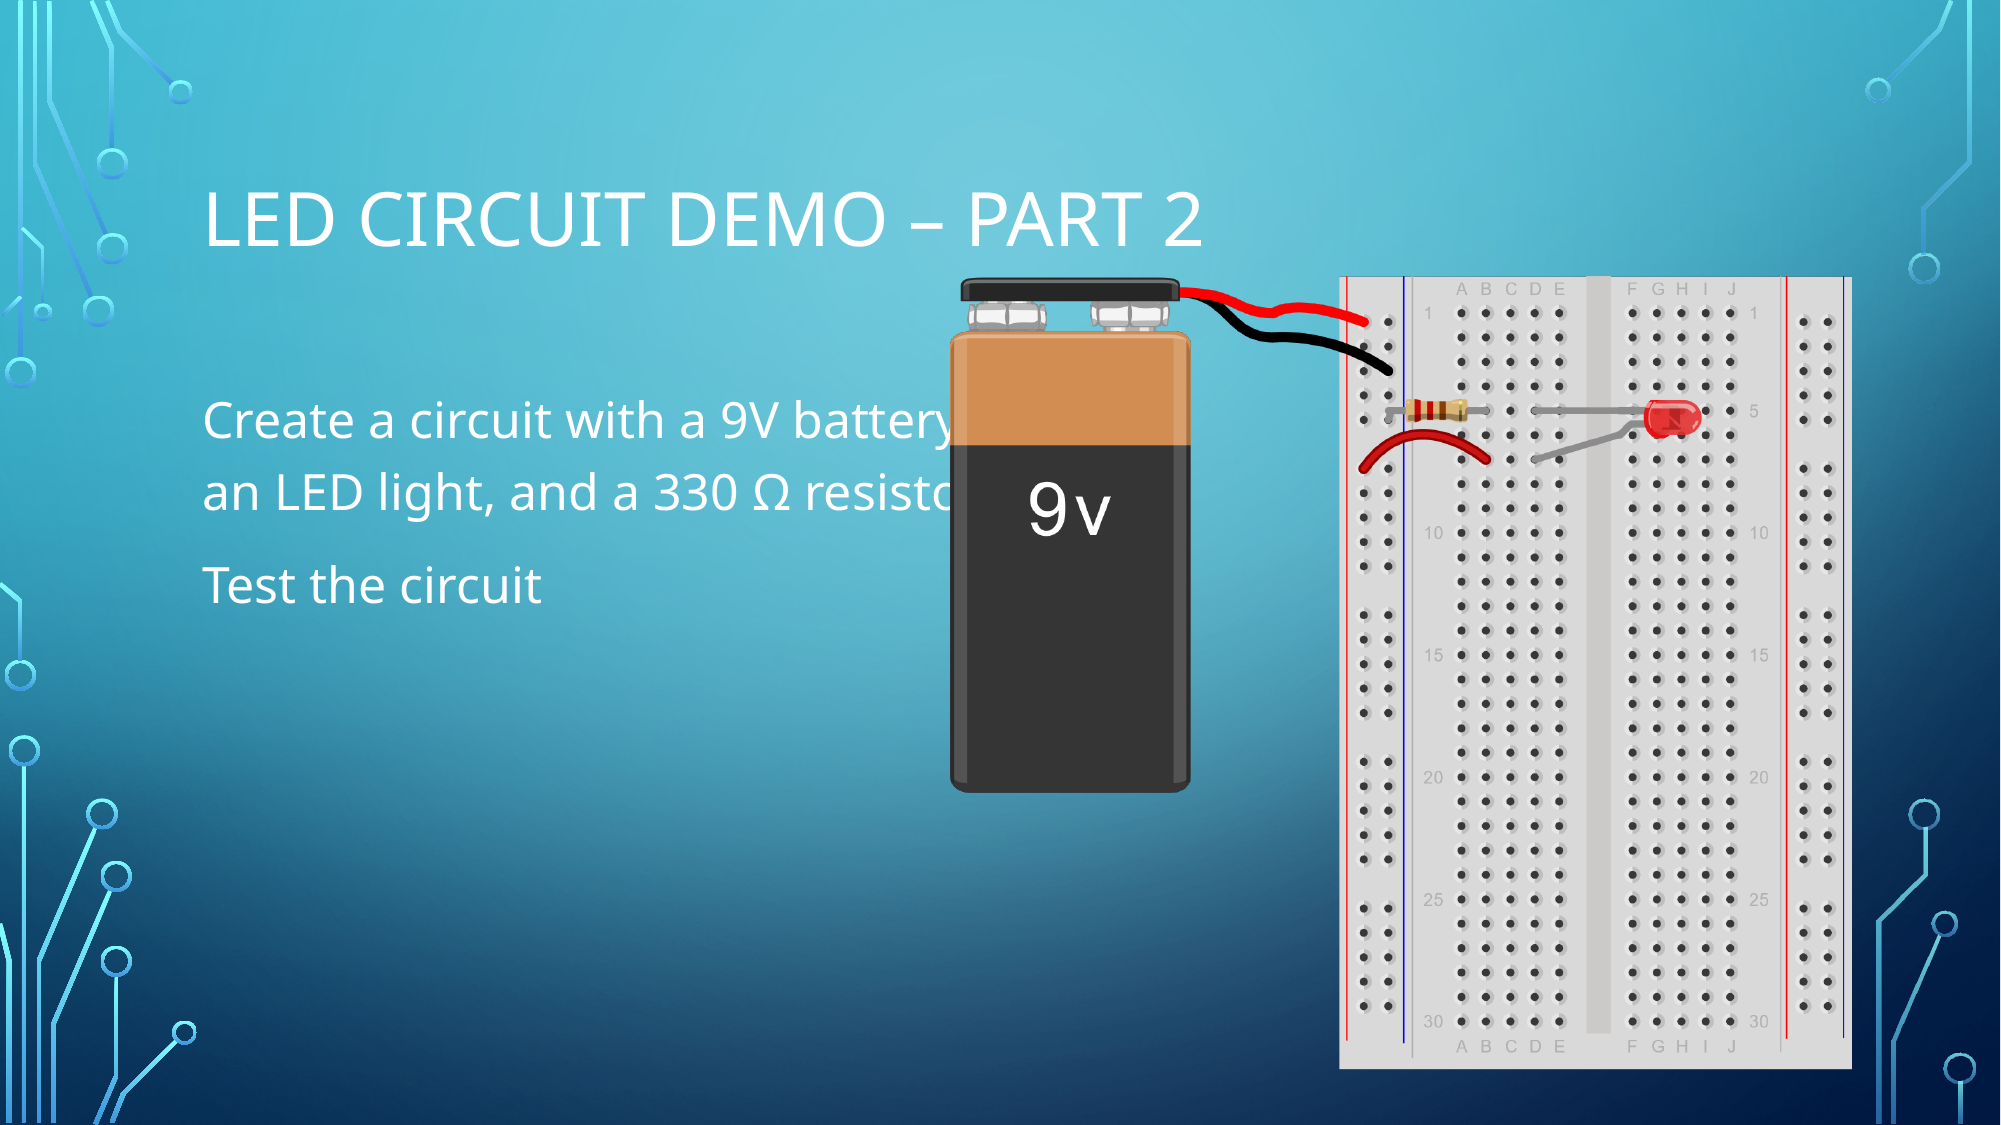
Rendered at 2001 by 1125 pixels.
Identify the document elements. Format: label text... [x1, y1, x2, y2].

title LED CIRCUIT DEMO – PART 2 [187, 101, 1813, 344]
list Create a circuit with a 9V battery, an LED light, and a 330 Ω resistor Test the circuit [187, 369, 950, 950]
picture [950, 275, 1852, 1070]
